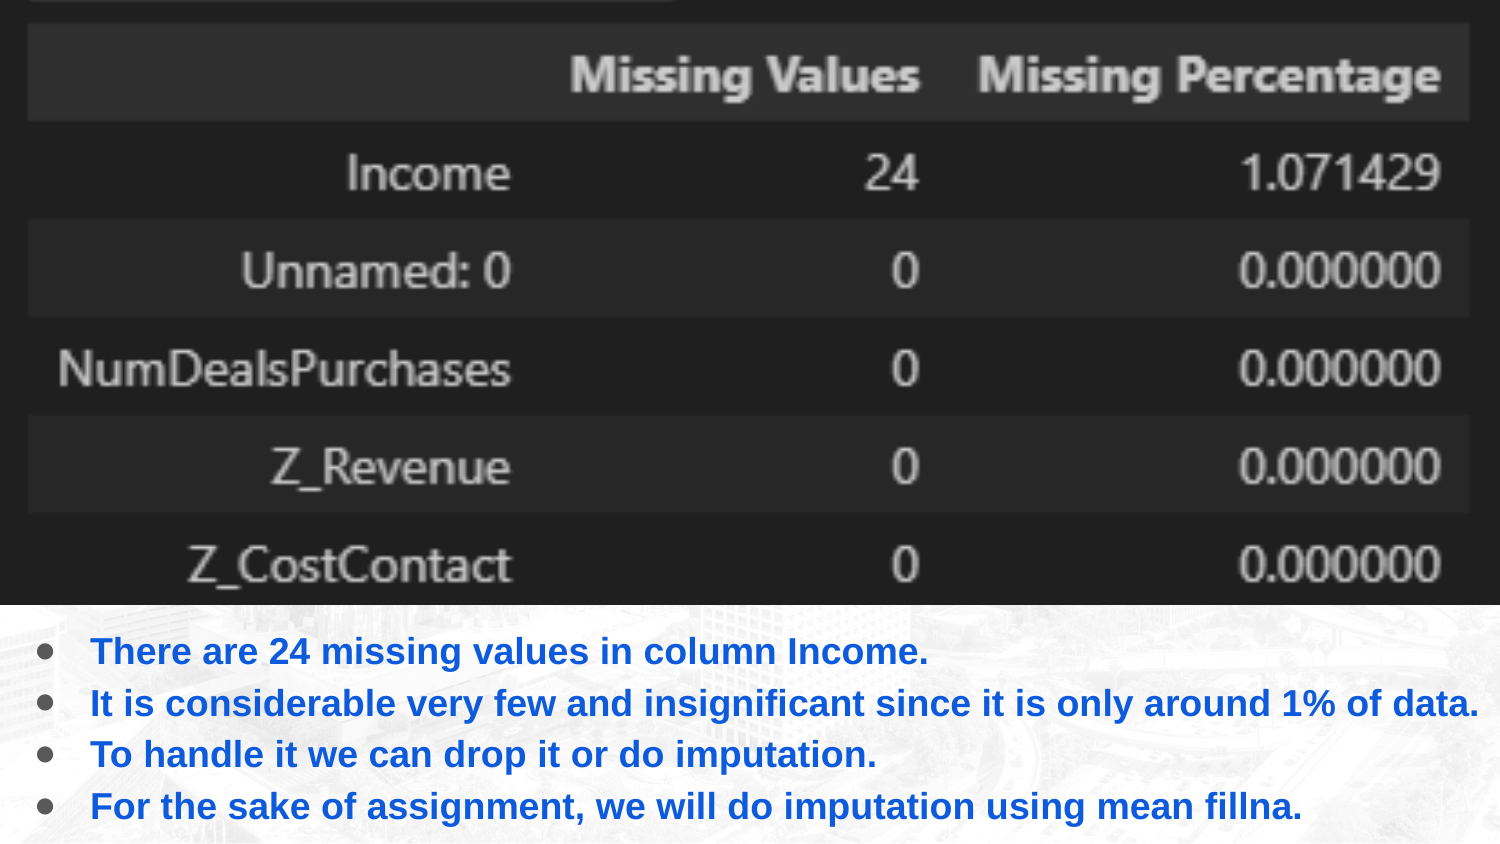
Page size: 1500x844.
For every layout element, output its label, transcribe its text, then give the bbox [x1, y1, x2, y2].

list There are 24 missing values in column Income. It is considerable very few and insignificant since it is only around 1% of data. To handle it we can drop it or do imputation. For the sake of assignment, we will do imputation using mean fillna. [0, 614, 1500, 844]
picture [0, 0, 1500, 606]
